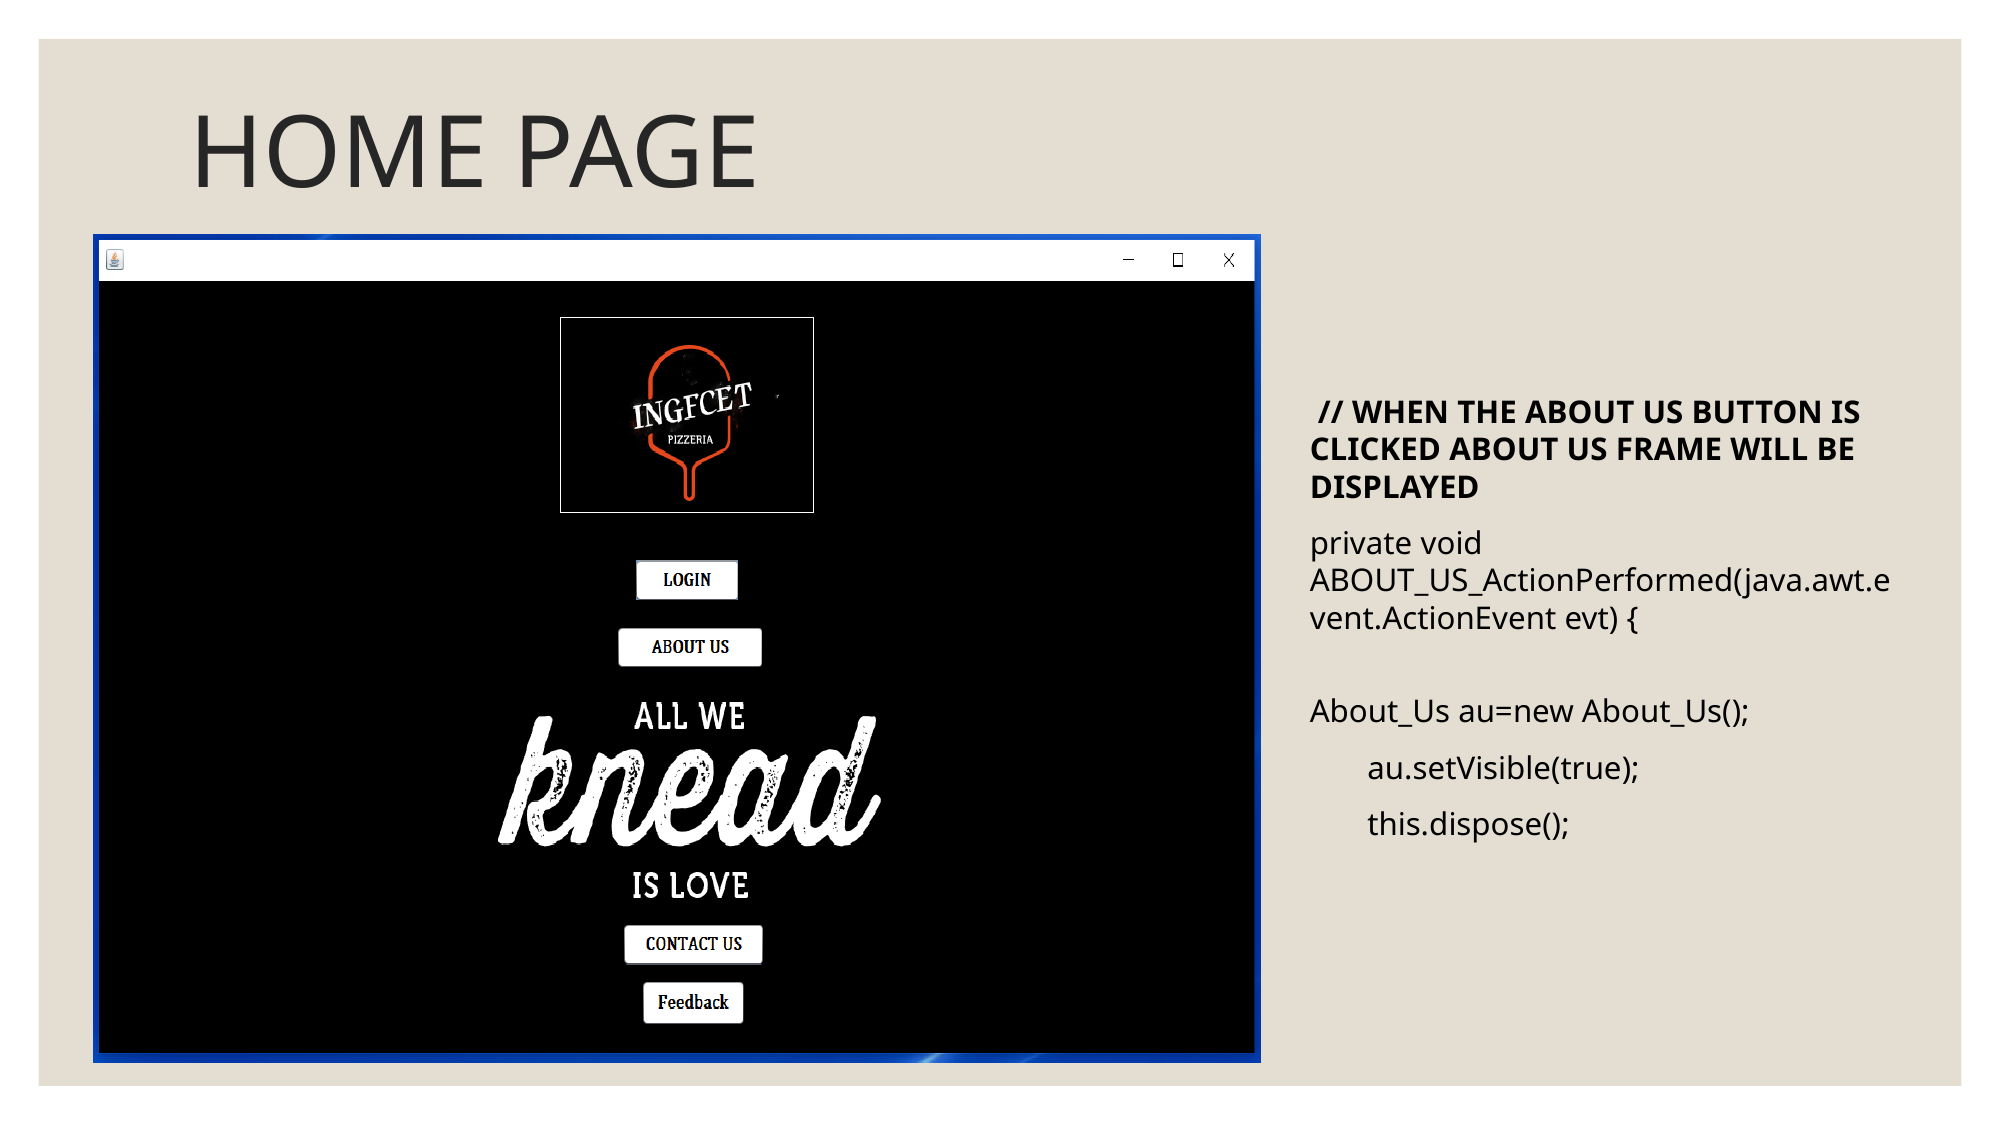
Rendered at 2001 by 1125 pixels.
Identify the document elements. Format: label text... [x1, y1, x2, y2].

title HOME PAGE [174, 42, 1825, 268]
list // WHEN THE ABOUT US BUTTON IS CLICKED ABOUT US FRAME WILL BE DISPLAYED private void ABOUT_US_ActionPerformed(java.awt.event.ActionEvent evt) { About_Us au=new About_Us(); au.setVisible(true); this.dispose(); [1294, 384, 1907, 830]
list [93, 234, 1261, 1063]
